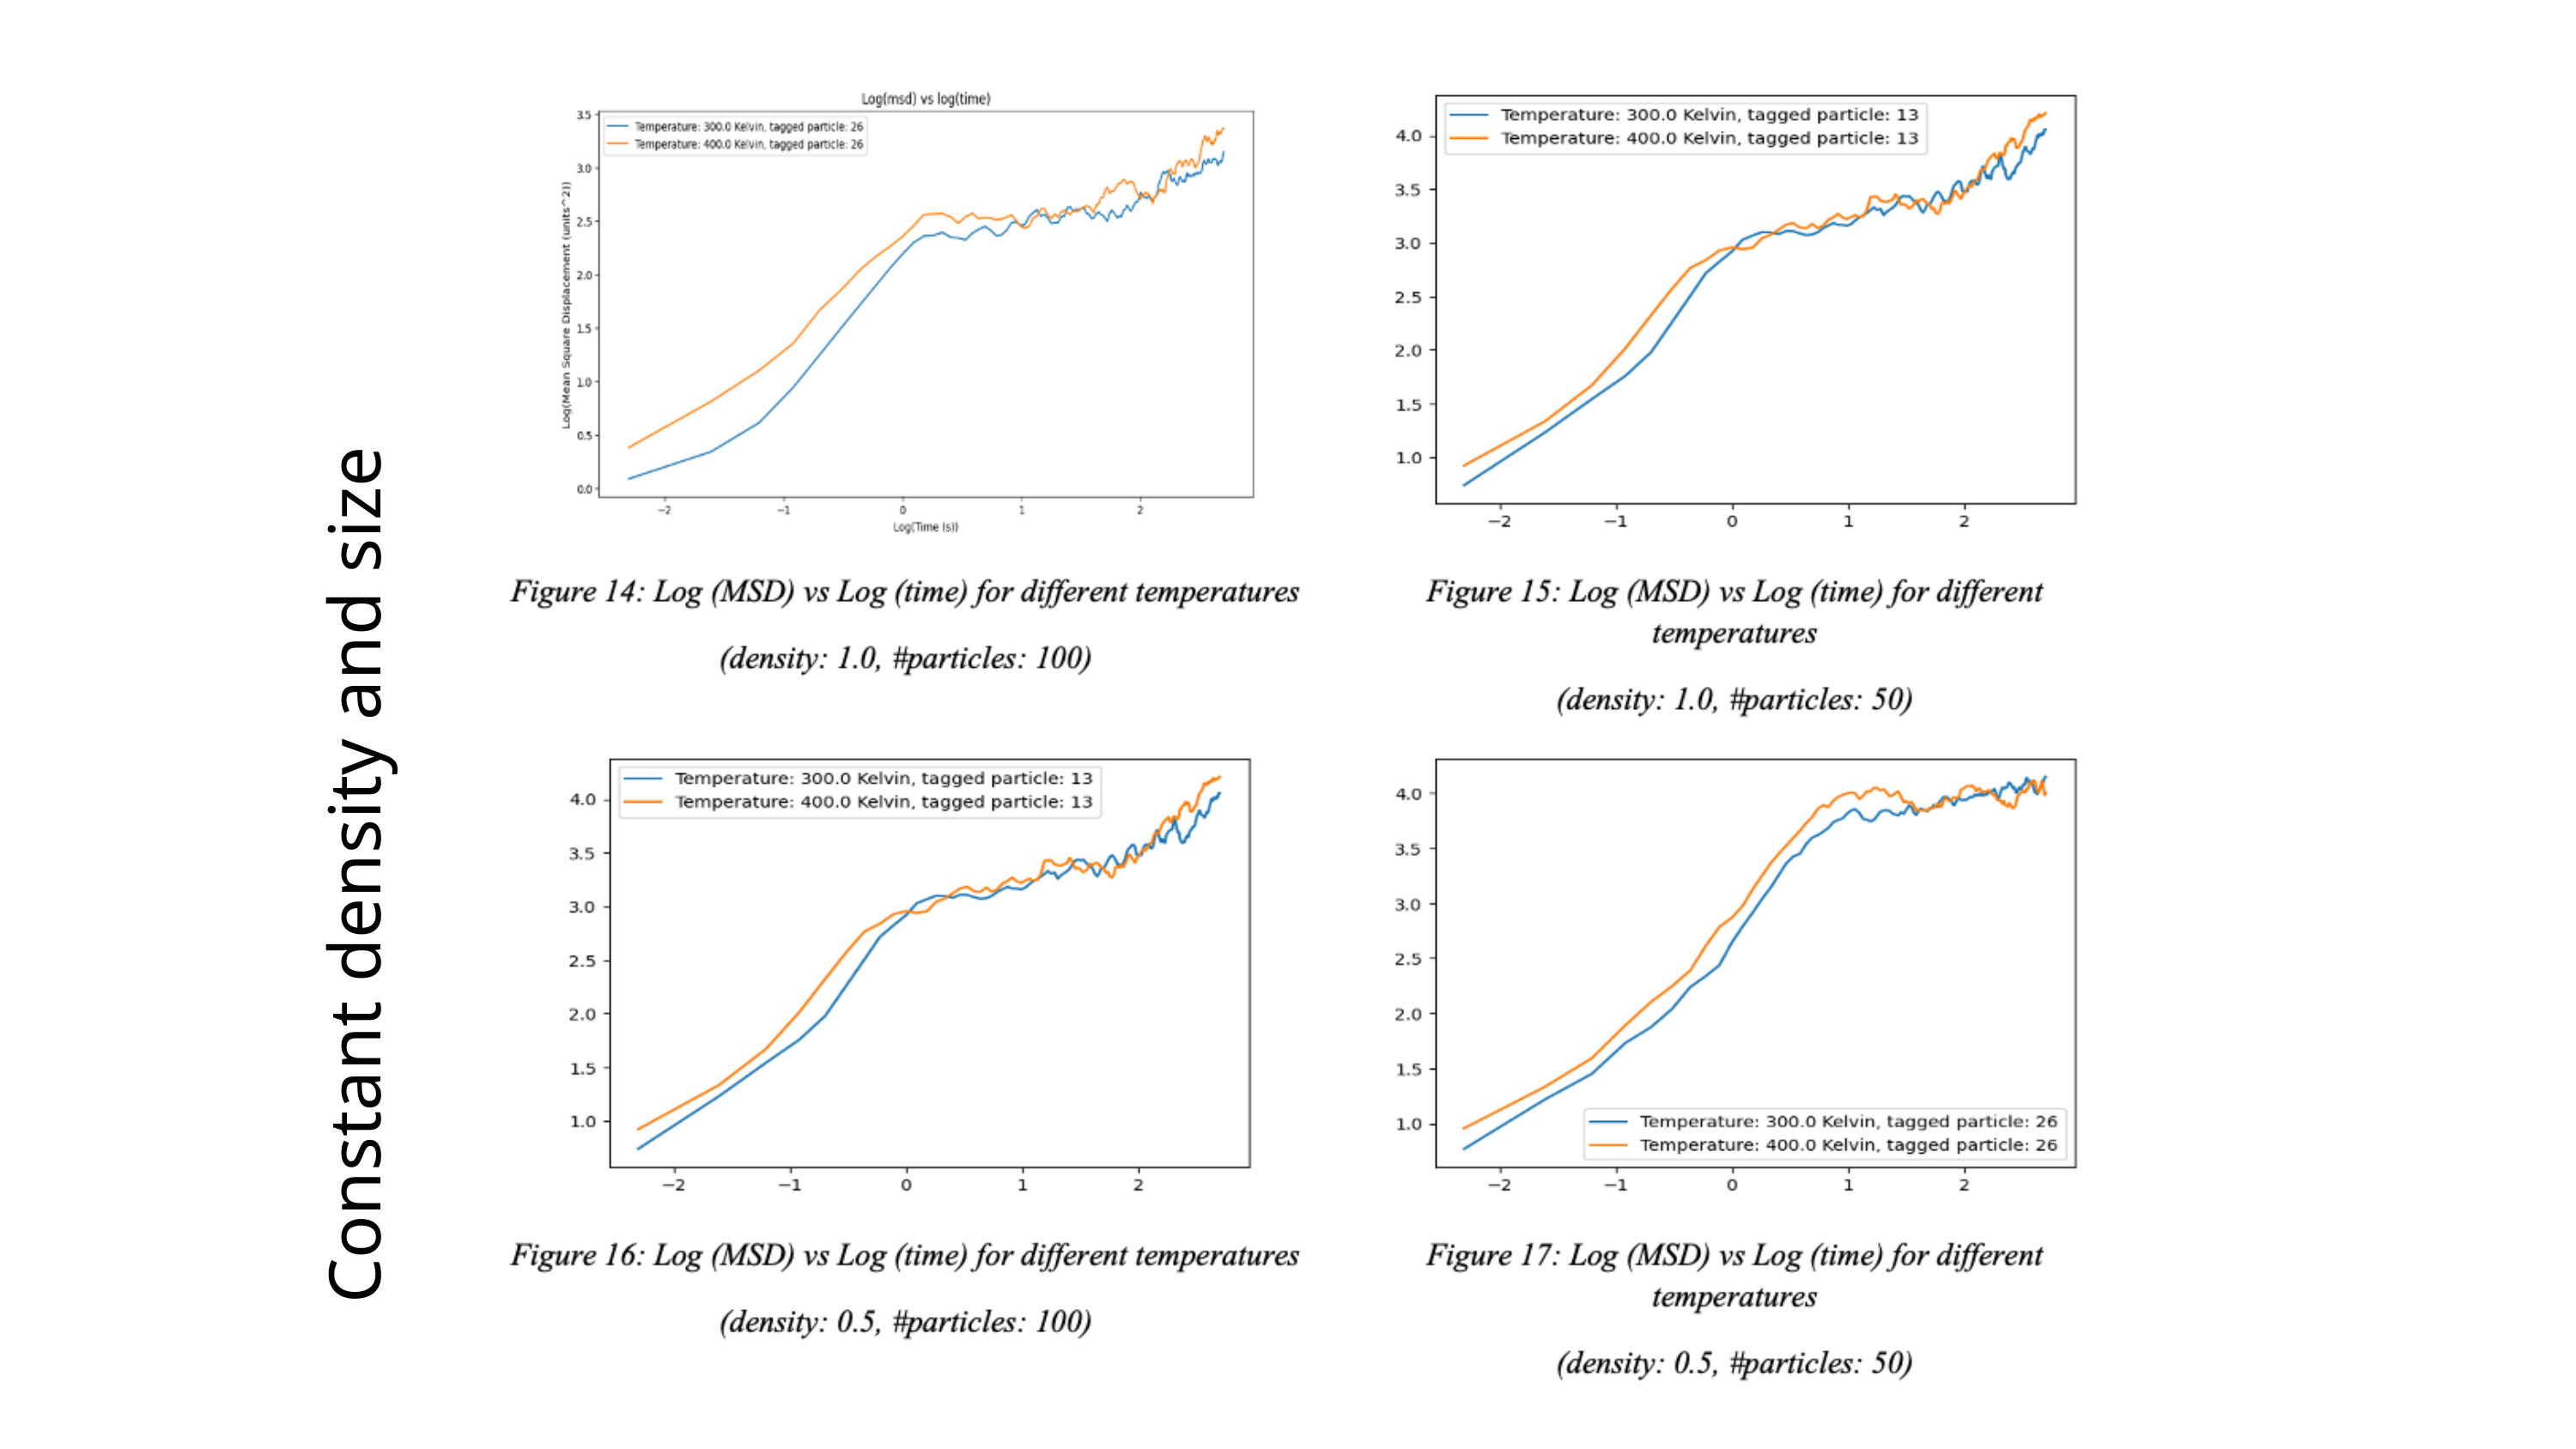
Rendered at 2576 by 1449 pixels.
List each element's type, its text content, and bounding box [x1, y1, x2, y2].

text_box [495, 43, 2081, 1405]
text_box Constant density and size [316, 139, 395, 1304]
